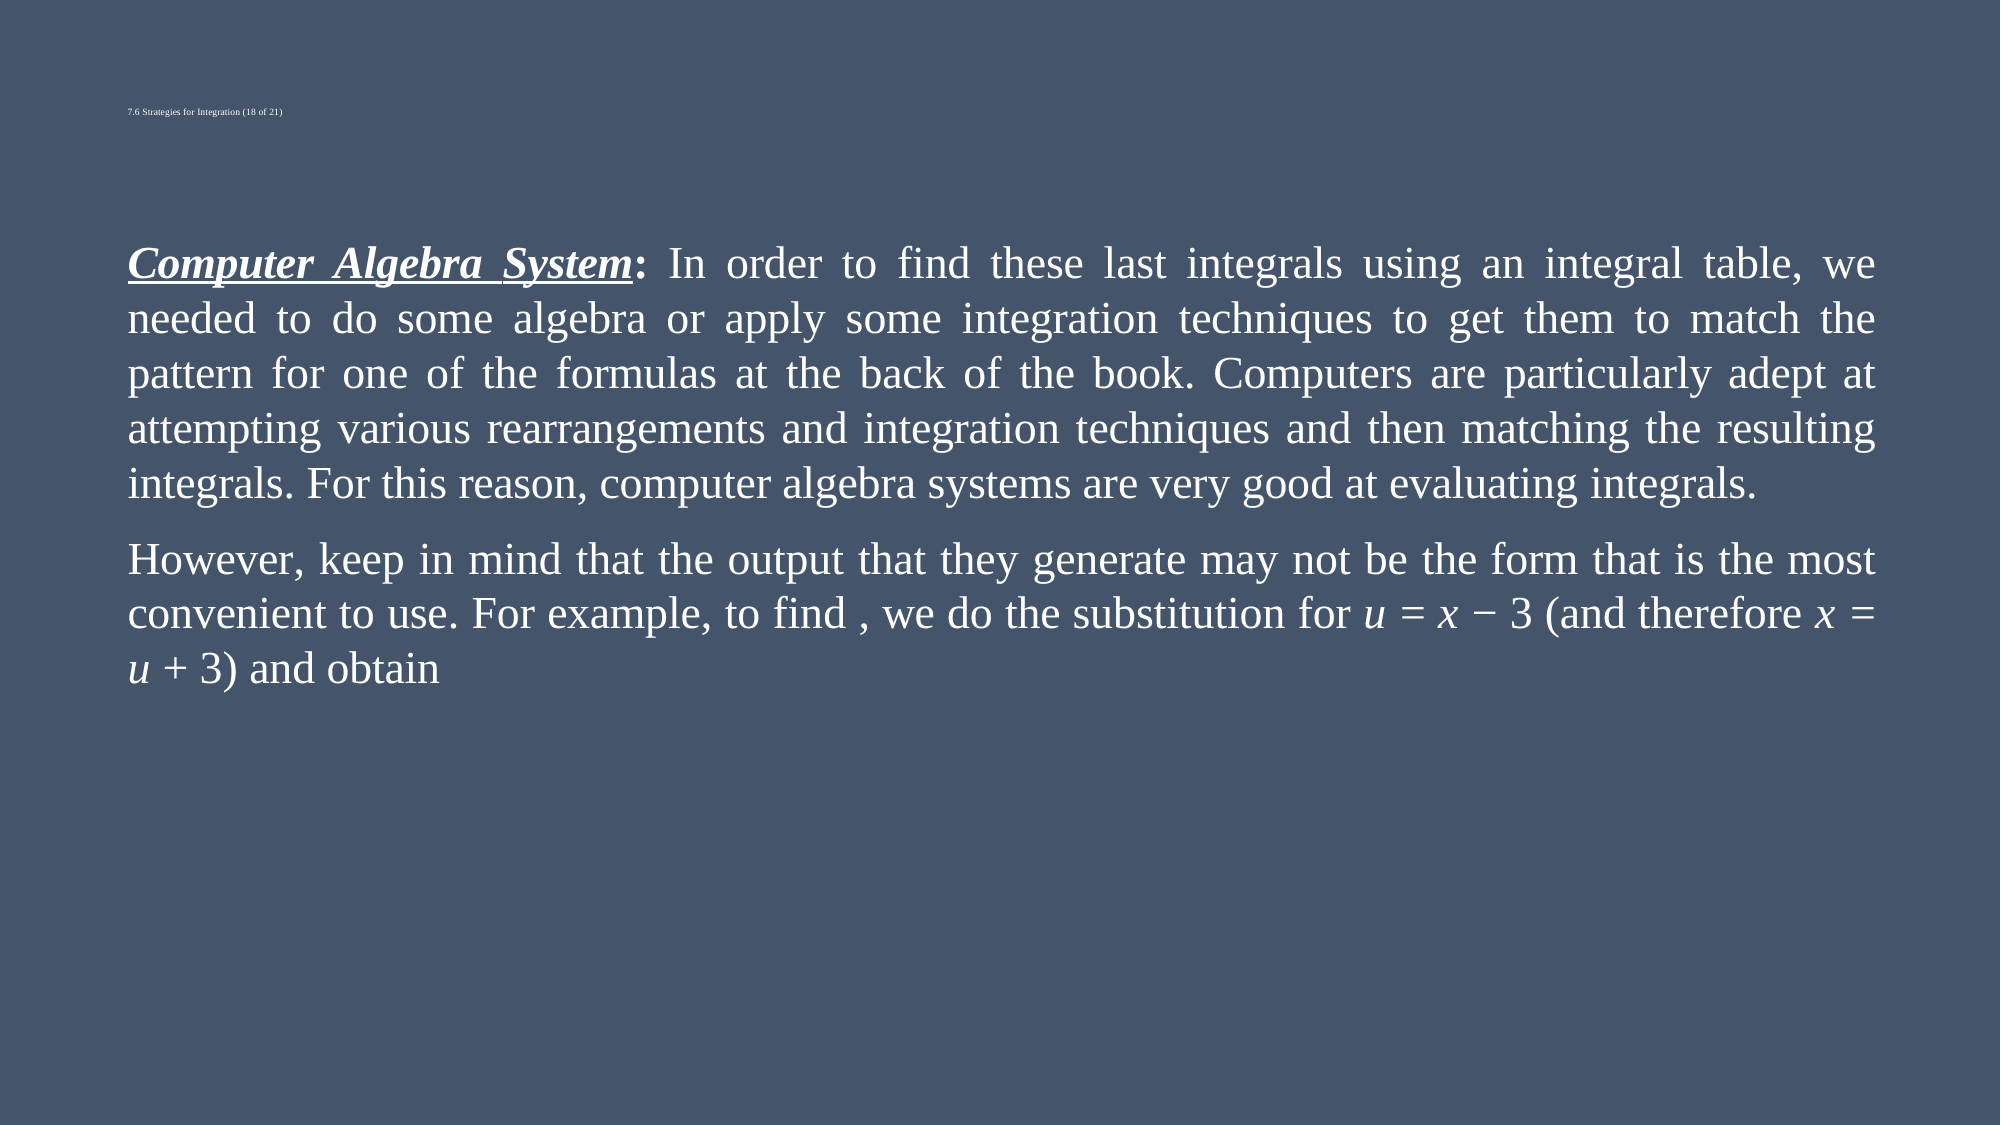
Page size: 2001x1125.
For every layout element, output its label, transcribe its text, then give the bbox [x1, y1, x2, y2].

title 7.6 Strategies for Integration (18 of 21) [112, 99, 1775, 203]
